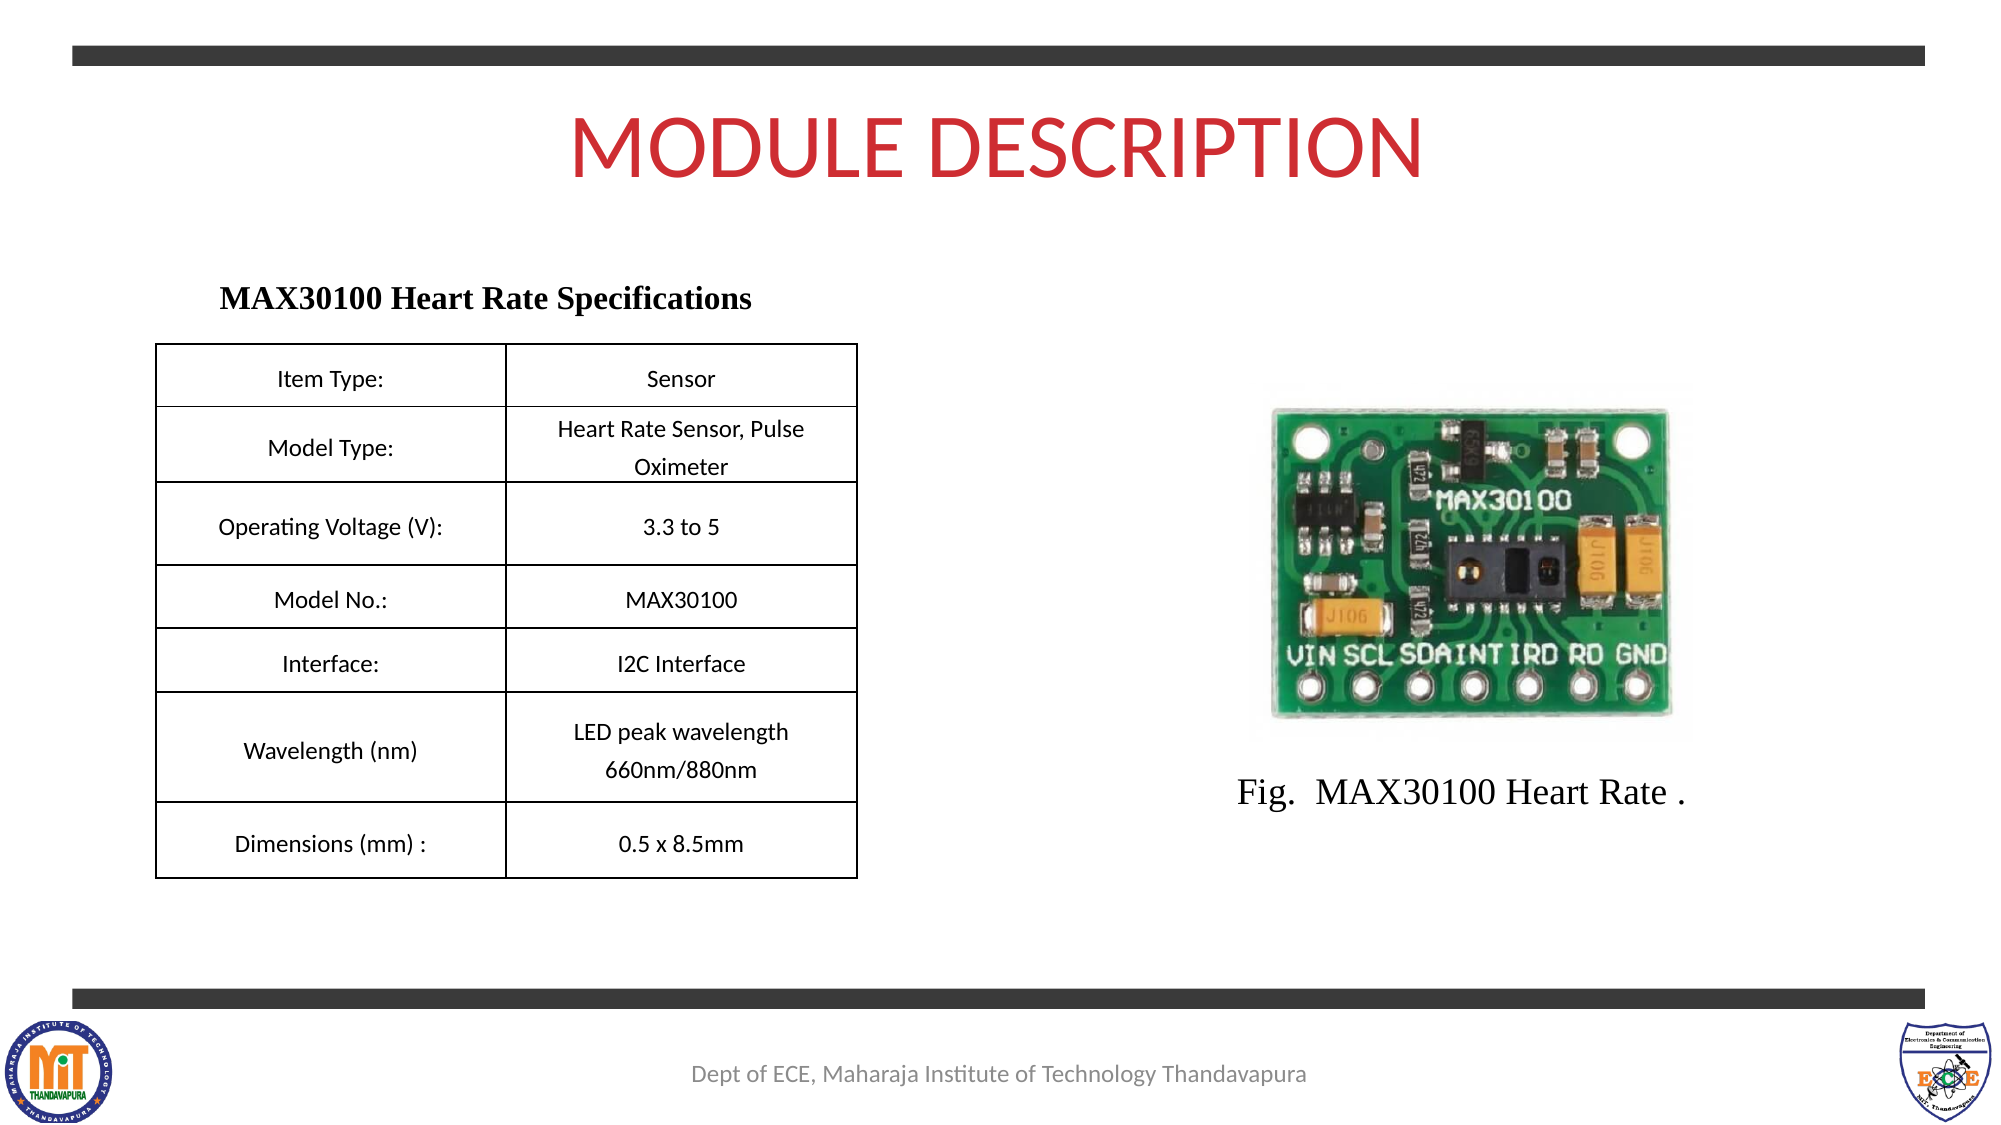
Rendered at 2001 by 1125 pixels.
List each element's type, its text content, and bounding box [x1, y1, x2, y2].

picture [1245, 383, 1693, 742]
picture [1891, 1022, 2000, 1125]
picture [0, 1020, 116, 1123]
footer Dept of ECE, Maharaja Institute of Technology Thandavapura [662, 1042, 1338, 1103]
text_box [72, 45, 1925, 1009]
